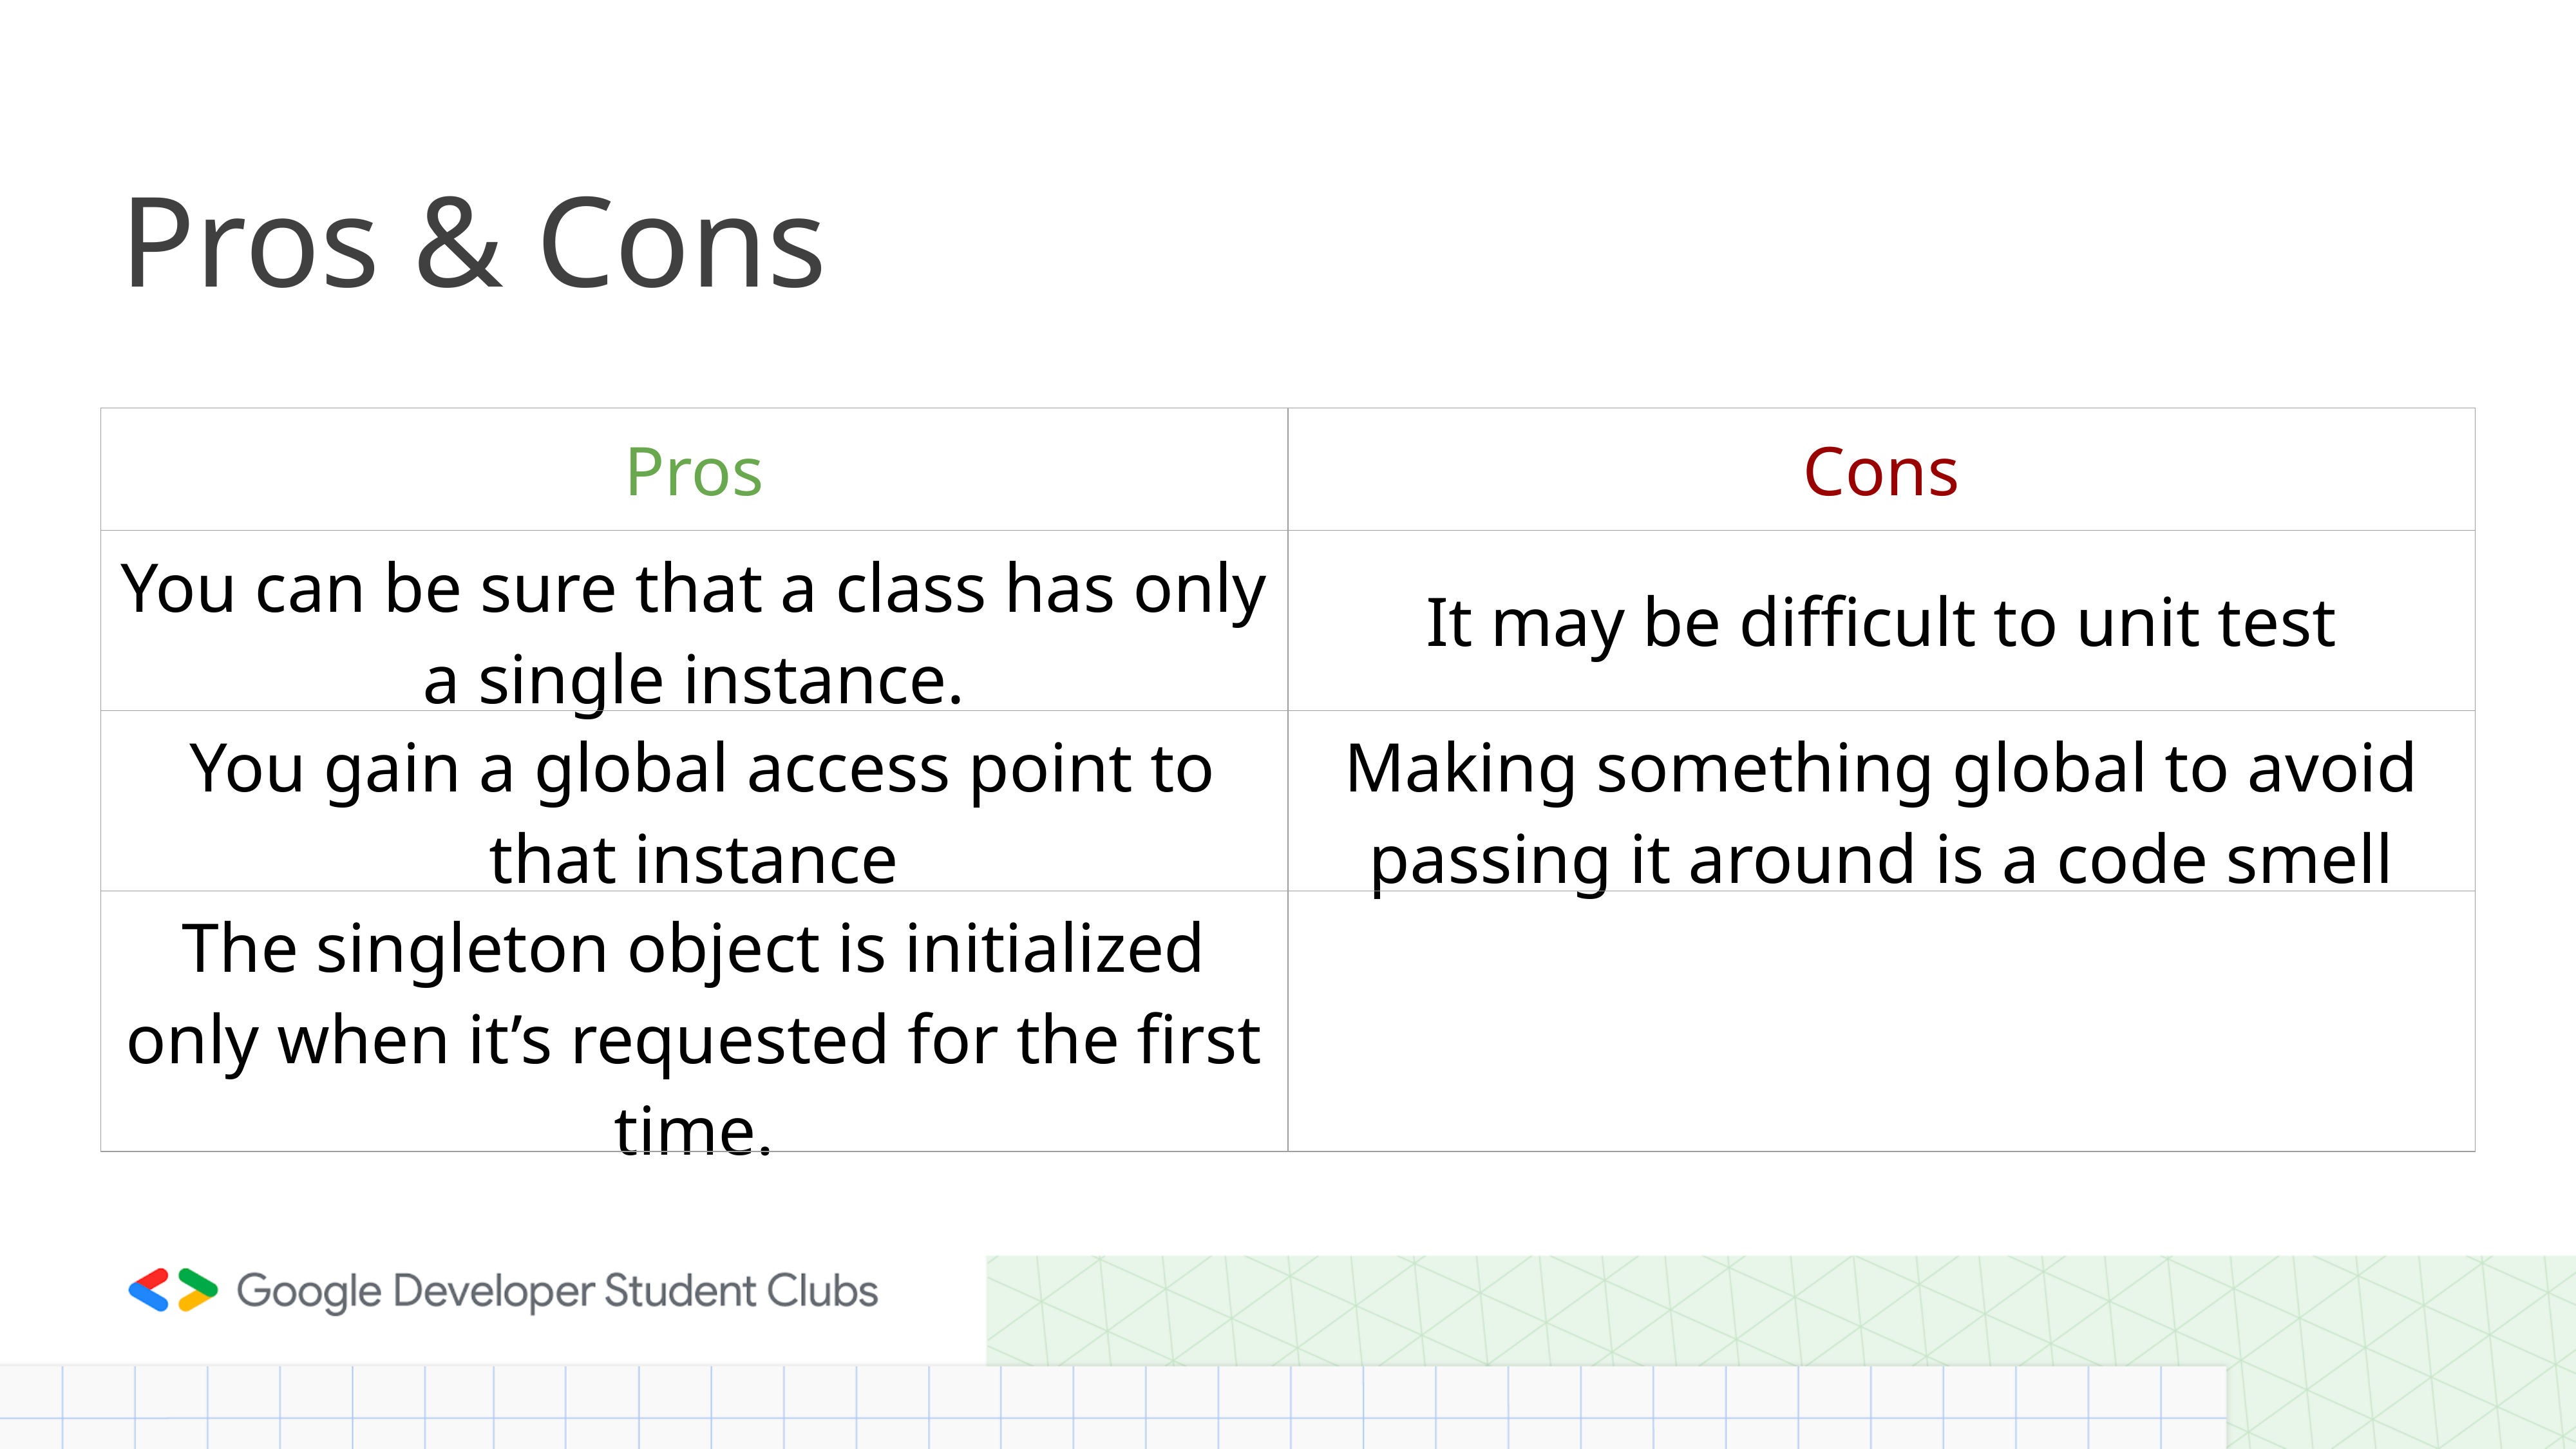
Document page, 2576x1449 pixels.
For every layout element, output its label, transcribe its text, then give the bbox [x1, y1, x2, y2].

table_header Cons [1289, 408, 2475, 530]
table_cell Making something global to avoid passing it around is a code smell [1289, 711, 2475, 891]
table_cell You gain a global access point to that instance [101, 711, 1287, 891]
table_cell It may be difficult to unit test [1289, 531, 2475, 710]
picture [0, 0, 2576, 1449]
table_cell [1289, 891, 2475, 1151]
table_cell You can be sure that a class has only a single instance. [101, 531, 1287, 710]
table_header Pros [101, 408, 1287, 530]
table_cell The singleton object is initialized only when it’s requested for the first time. [101, 891, 1287, 1151]
title Pros & Cons [94, 136, 2414, 430]
